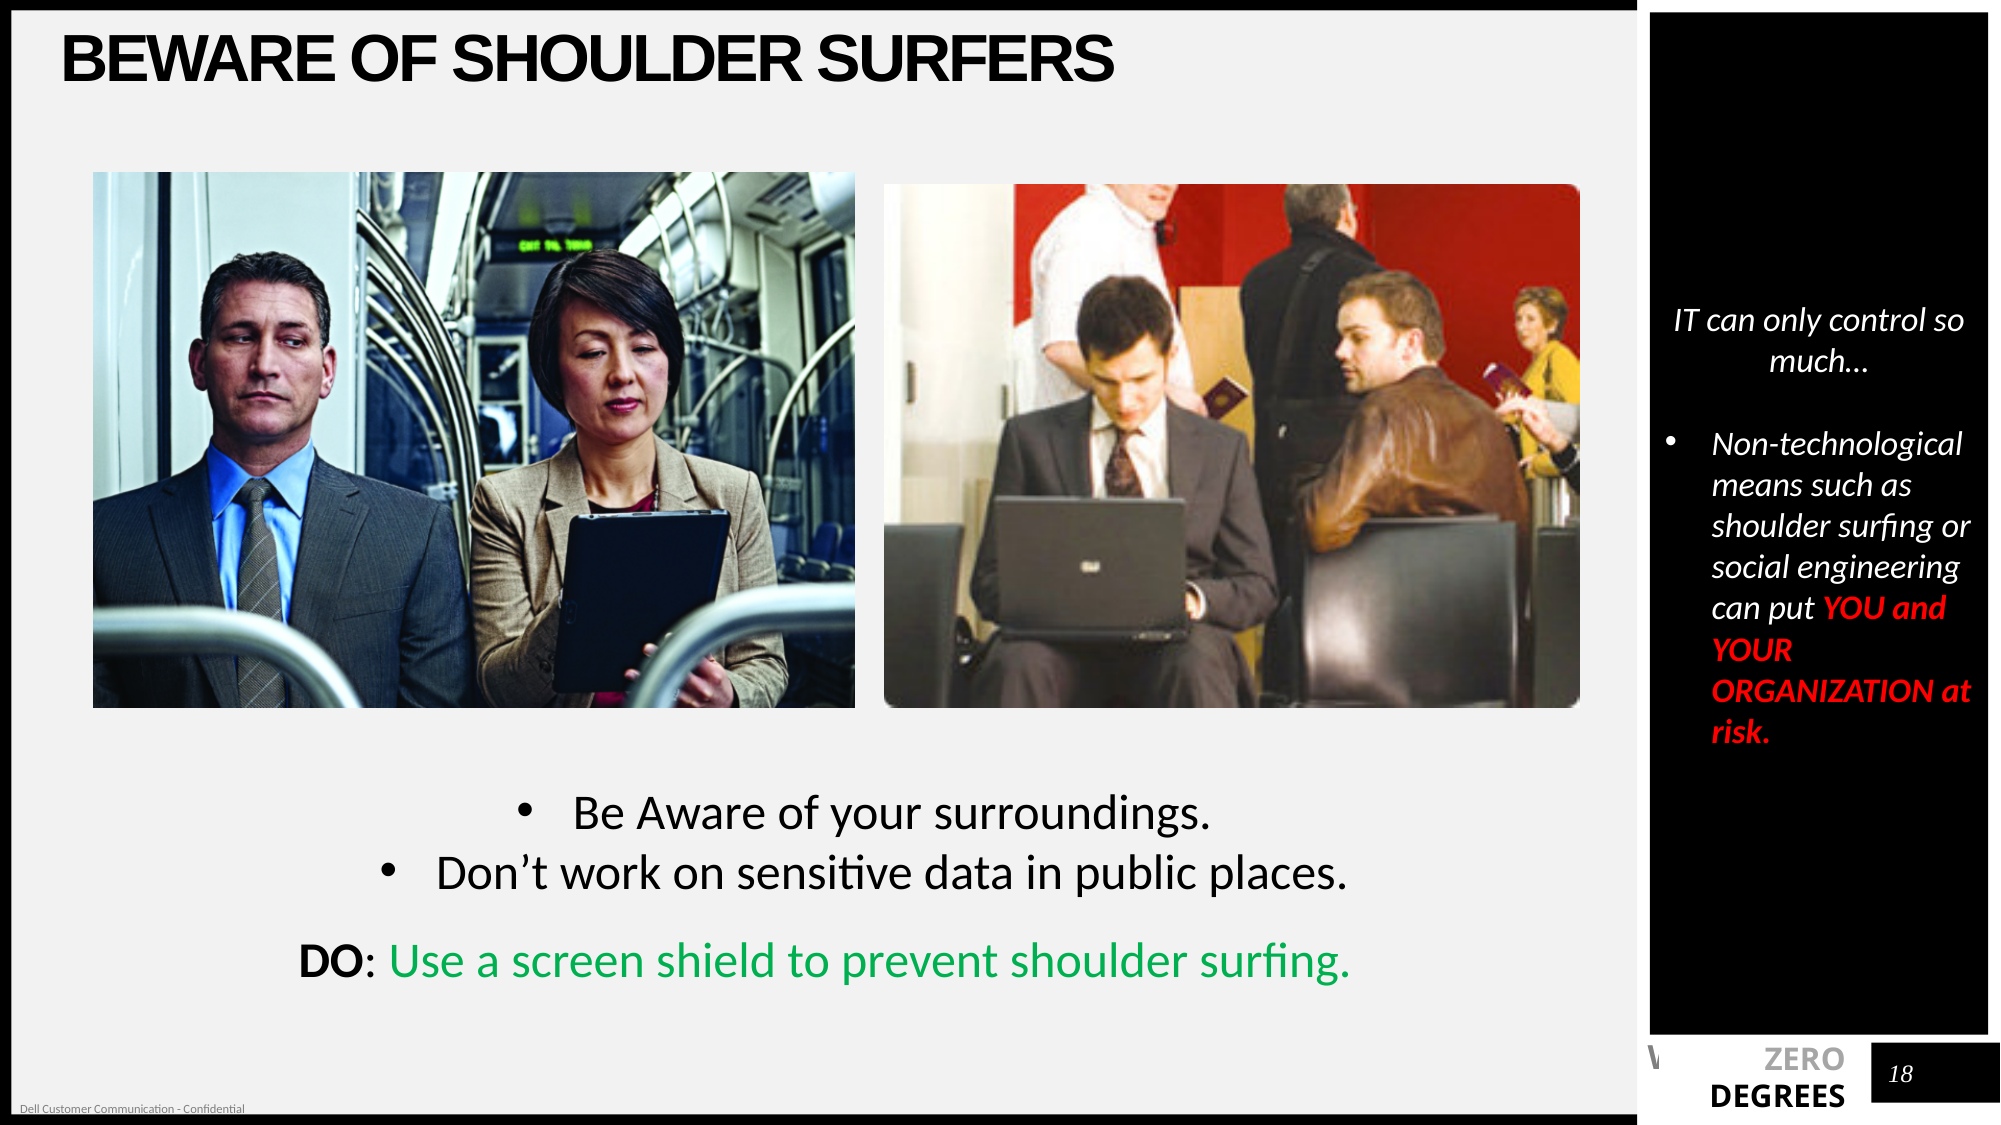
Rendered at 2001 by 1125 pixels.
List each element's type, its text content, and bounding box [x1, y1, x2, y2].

picture [93, 172, 855, 709]
text_box Beware of shoulder surfers [60, 24, 1569, 96]
text_box 18 [1877, 1050, 1924, 1096]
text_box ZERO DEGREES [1657, 1037, 1863, 1117]
text_box IT can only control so much… Non-technological means such as shoulder surfing or social engineering can put YOU and YOUR ORGANIZATION at risk. [1648, 10, 1990, 1037]
picture [884, 184, 1580, 709]
text_box [70, 165, 1580, 225]
text_box Be Aware of your surroundings. Don’t work on sensitive data in public places. [148, 771, 1580, 907]
text_box DO: Use a screen shield to prevent shoulder surfing. [109, 920, 1541, 996]
